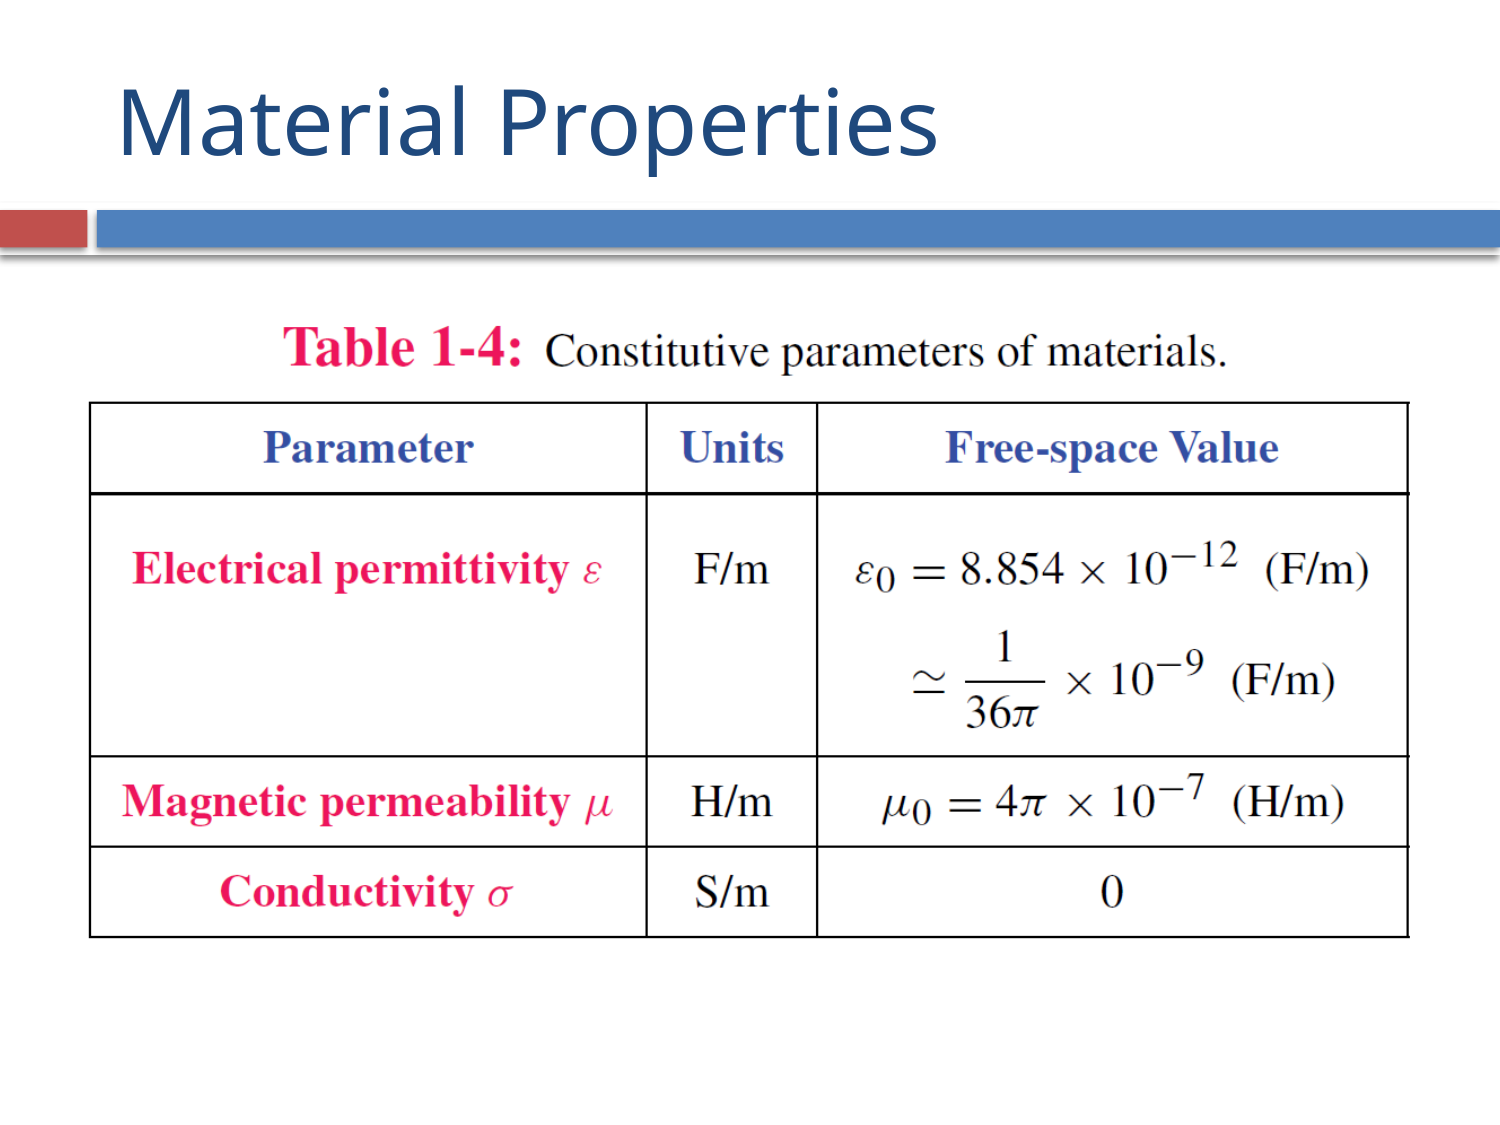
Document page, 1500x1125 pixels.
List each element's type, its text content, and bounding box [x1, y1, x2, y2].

title Material Properties [100, 37, 1438, 200]
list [80, 317, 1419, 946]
